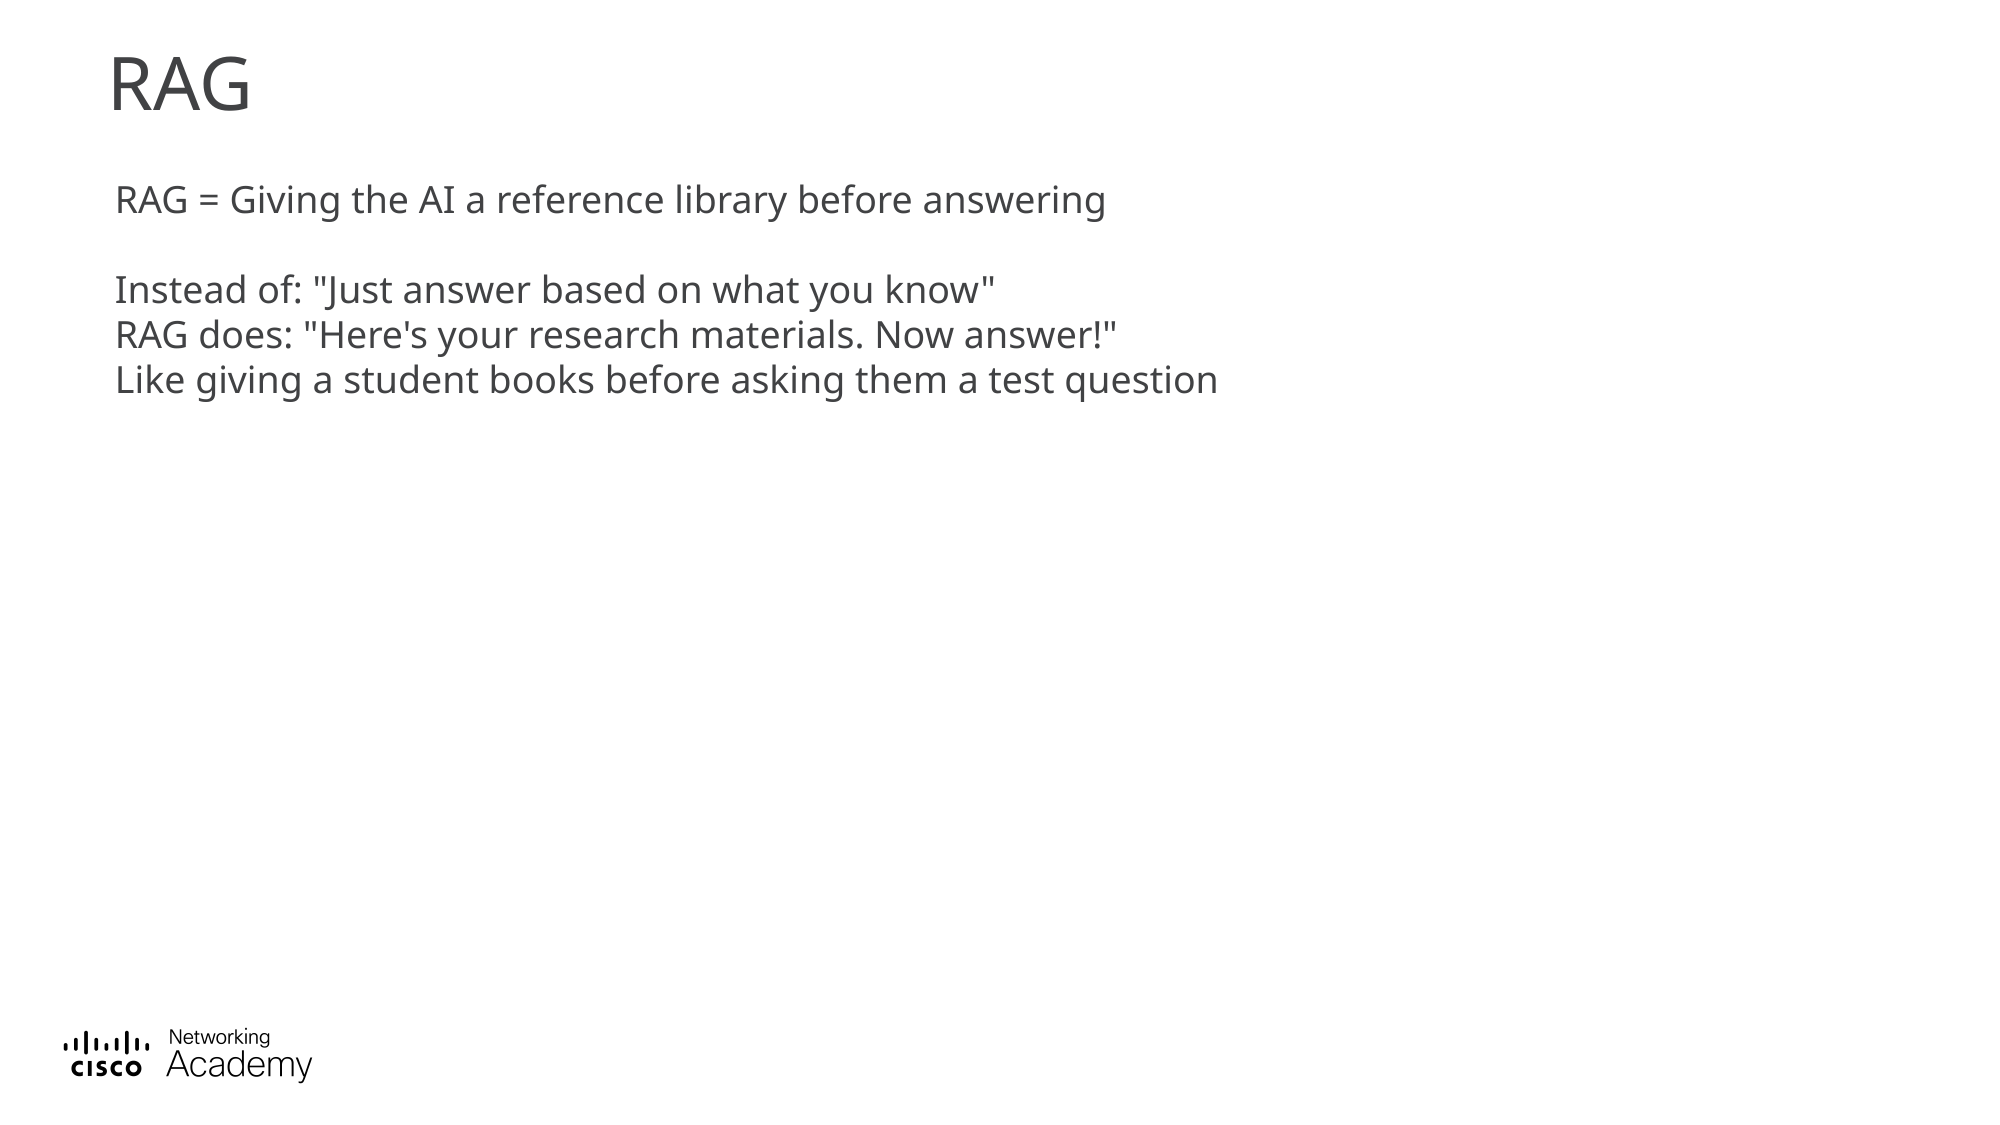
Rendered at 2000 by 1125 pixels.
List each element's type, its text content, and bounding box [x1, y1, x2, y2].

picture [60, 1024, 316, 1087]
title RAG [99, 32, 1900, 146]
text_box RAG = Giving the AI a reference library before answering Instead of: "Just answer based on what you know" RAG does: "Here's your research materials. Now answer!" Like giving a student books before asking them a test question [99, 168, 1510, 499]
